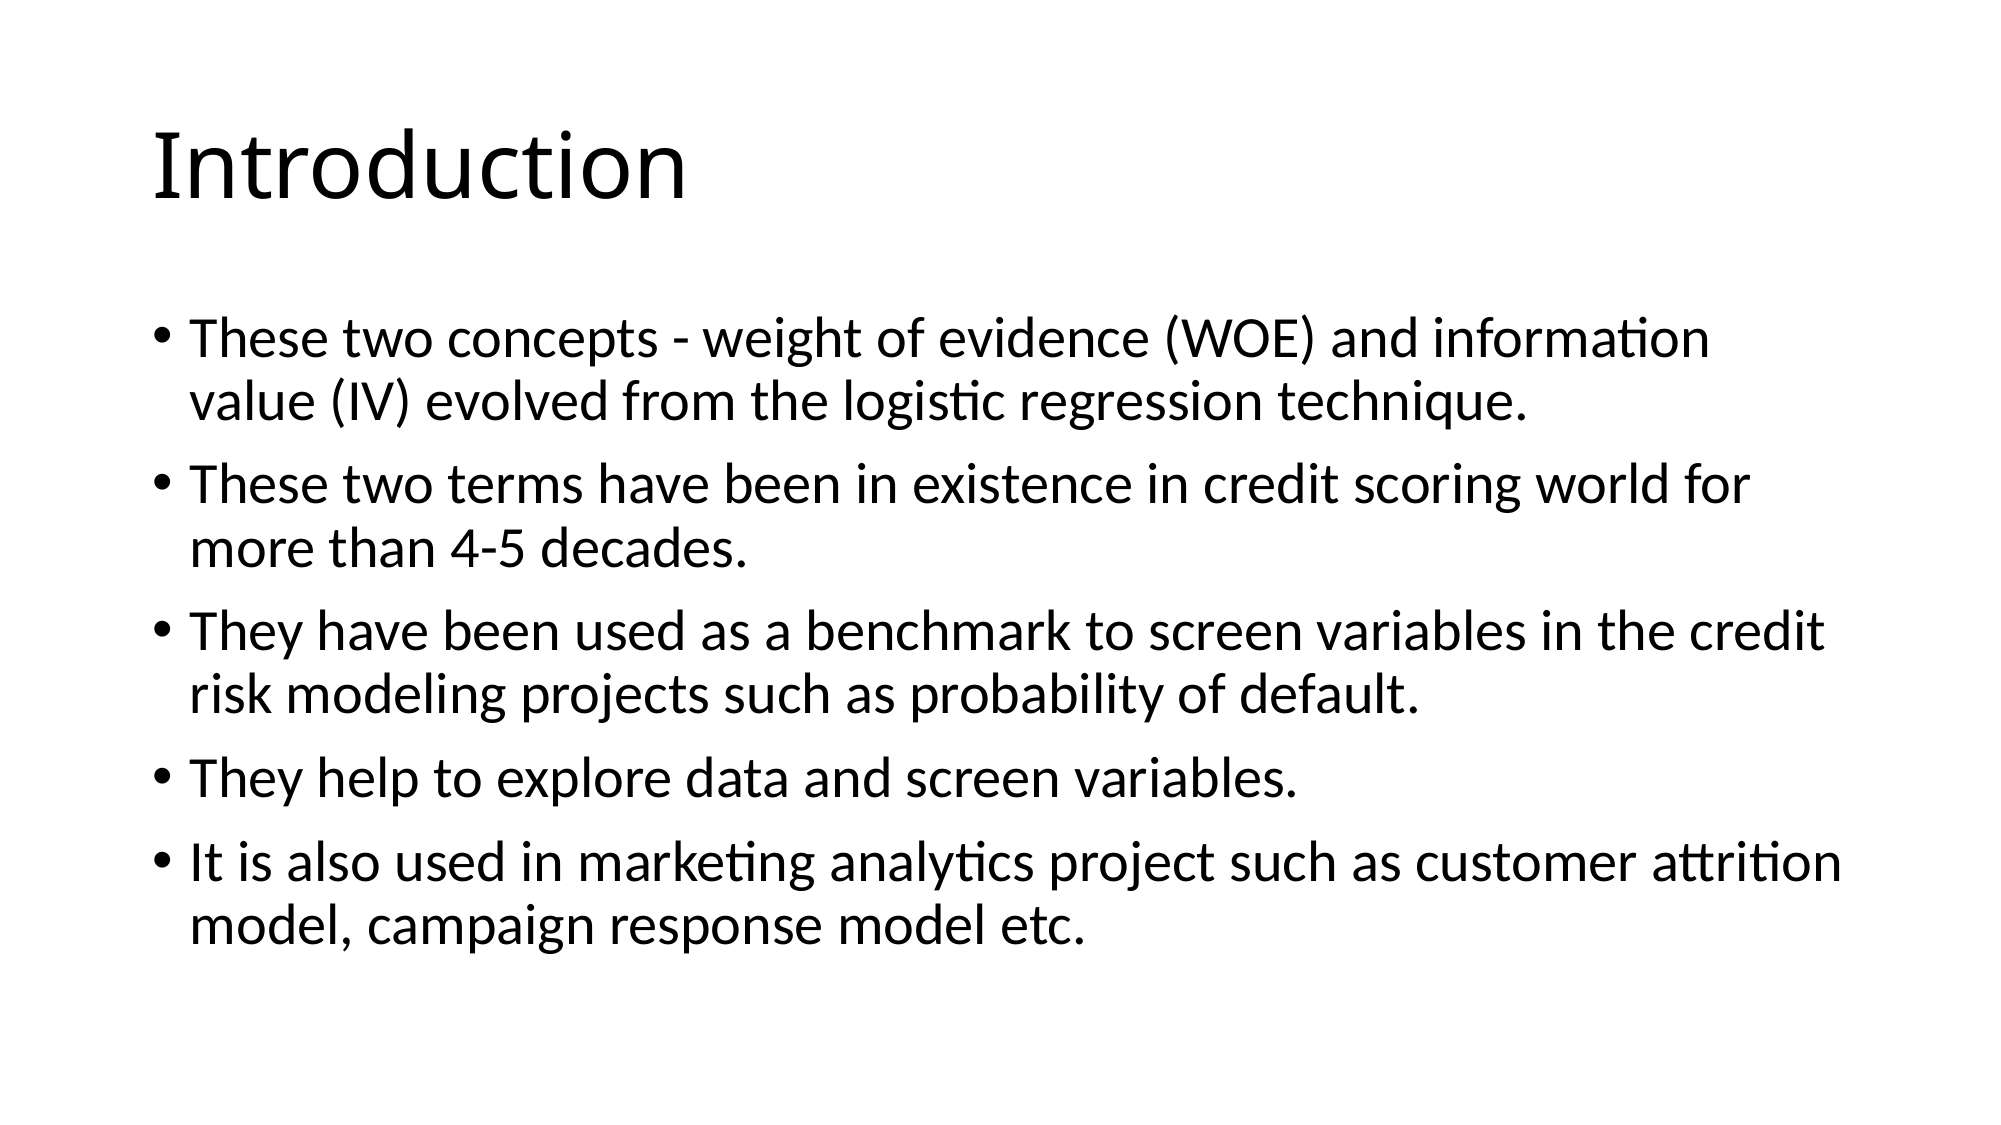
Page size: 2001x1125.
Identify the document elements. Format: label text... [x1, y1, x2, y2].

title Introduction [137, 59, 1863, 278]
list These two concepts - weight of evidence (WOE) and information value (IV) evolved from the logistic regression technique. These two terms have been in existence in credit scoring world for more than 4-5 decades. They have been used as a benchmark to screen variables in the credit risk modeling projects such as probability of default. They help to explore data and screen variables. It is also used in marketing analytics project such as customer attrition model, campaign response model etc. [137, 299, 1863, 1014]
